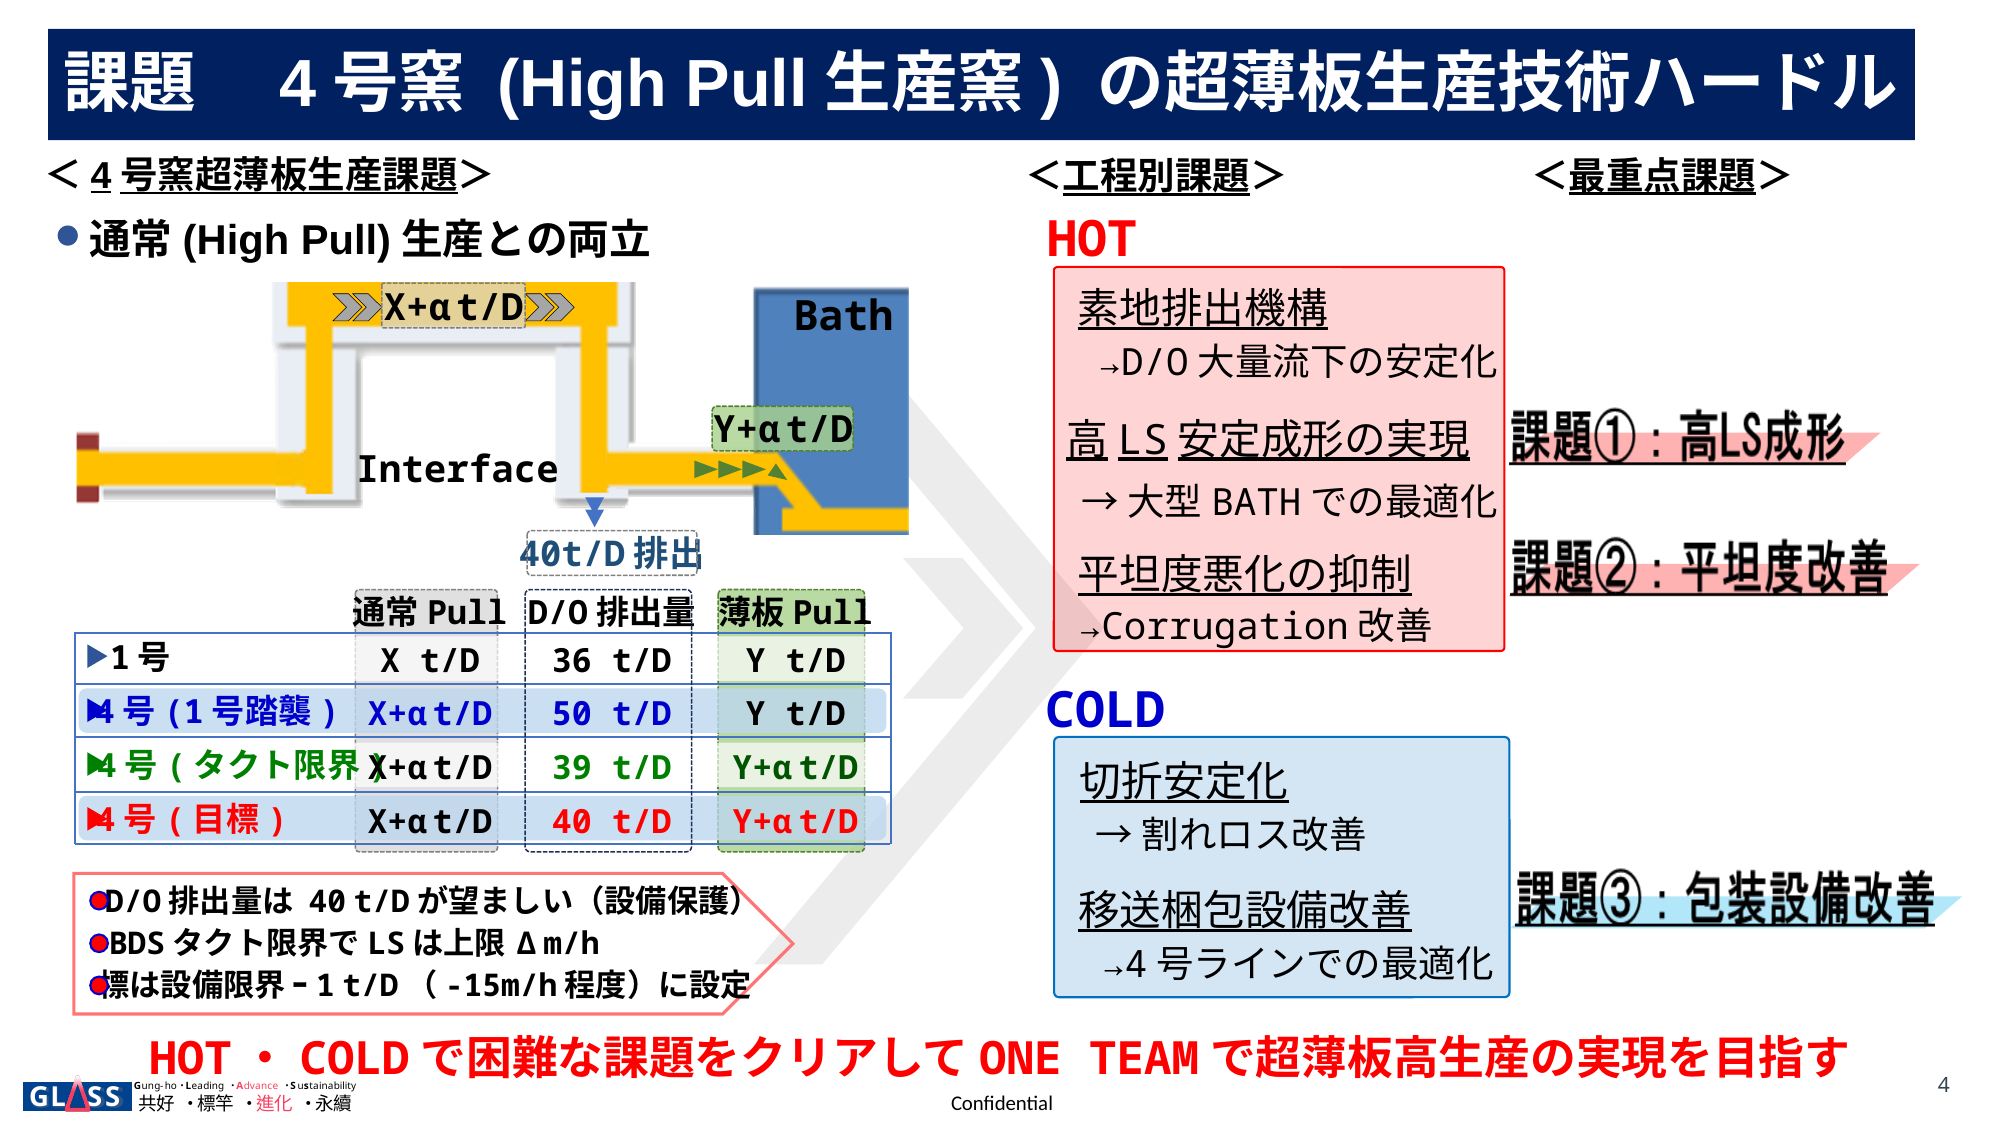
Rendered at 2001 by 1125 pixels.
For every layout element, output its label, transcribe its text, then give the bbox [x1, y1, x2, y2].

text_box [1485, 507, 1920, 635]
text_box 4 [1869, 1063, 1965, 1125]
text_box [717, 848, 753, 853]
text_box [73, 275, 915, 579]
text_box HOT・COLDで困難な課題をクリアしてONE TEAMで超薄板高生産の実現を目指す [134, 1021, 1866, 1091]
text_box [753, 291, 1104, 965]
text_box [73, 873, 793, 1015]
text_box 課題 4号窯 (High Pull生産窯) の超薄板生産技術ハードル [48, 28, 1915, 141]
text_box [524, 848, 693, 853]
text_box COLD [1104, 669, 1181, 736]
text_box ＜最重点課題＞ [1516, 144, 1809, 204]
text_box HOT [1032, 198, 1153, 274]
text_box [354, 848, 499, 853]
text_box ＜4号窯超薄板生産課題＞ [29, 143, 511, 204]
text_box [57, 205, 664, 272]
text_box ＜工程別課題＞ [1010, 145, 1303, 205]
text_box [1484, 380, 1881, 501]
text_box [1053, 266, 1512, 655]
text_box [74, 583, 891, 848]
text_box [1054, 736, 1513, 998]
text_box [1490, 839, 1963, 965]
